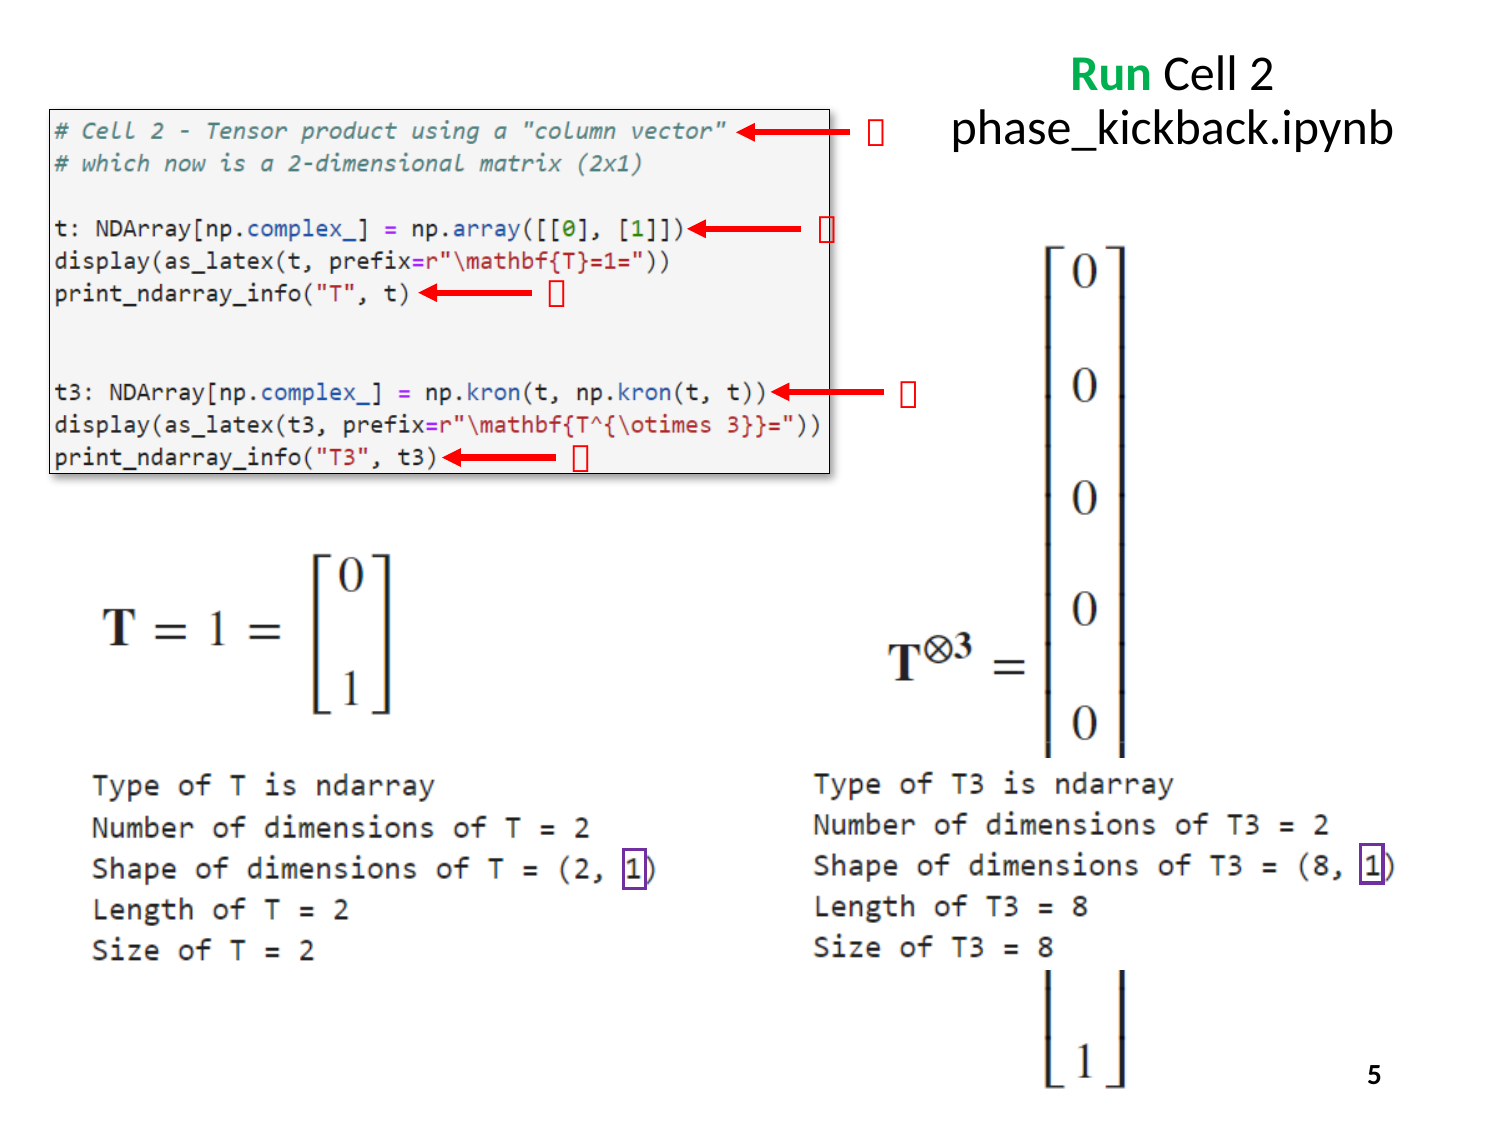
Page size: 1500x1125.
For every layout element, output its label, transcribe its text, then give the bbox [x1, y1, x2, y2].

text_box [736, 102, 913, 163]
picture [77, 758, 668, 970]
picture [87, 537, 417, 721]
picture [49, 109, 830, 474]
text_box Run Cell 2 phase_kickback.ipynb [895, 11, 1450, 193]
slide_number 5 [1175, 1042, 1397, 1103]
picture [789, 235, 1423, 1103]
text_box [770, 363, 946, 424]
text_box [687, 198, 864, 260]
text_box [418, 262, 594, 323]
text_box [442, 427, 618, 489]
